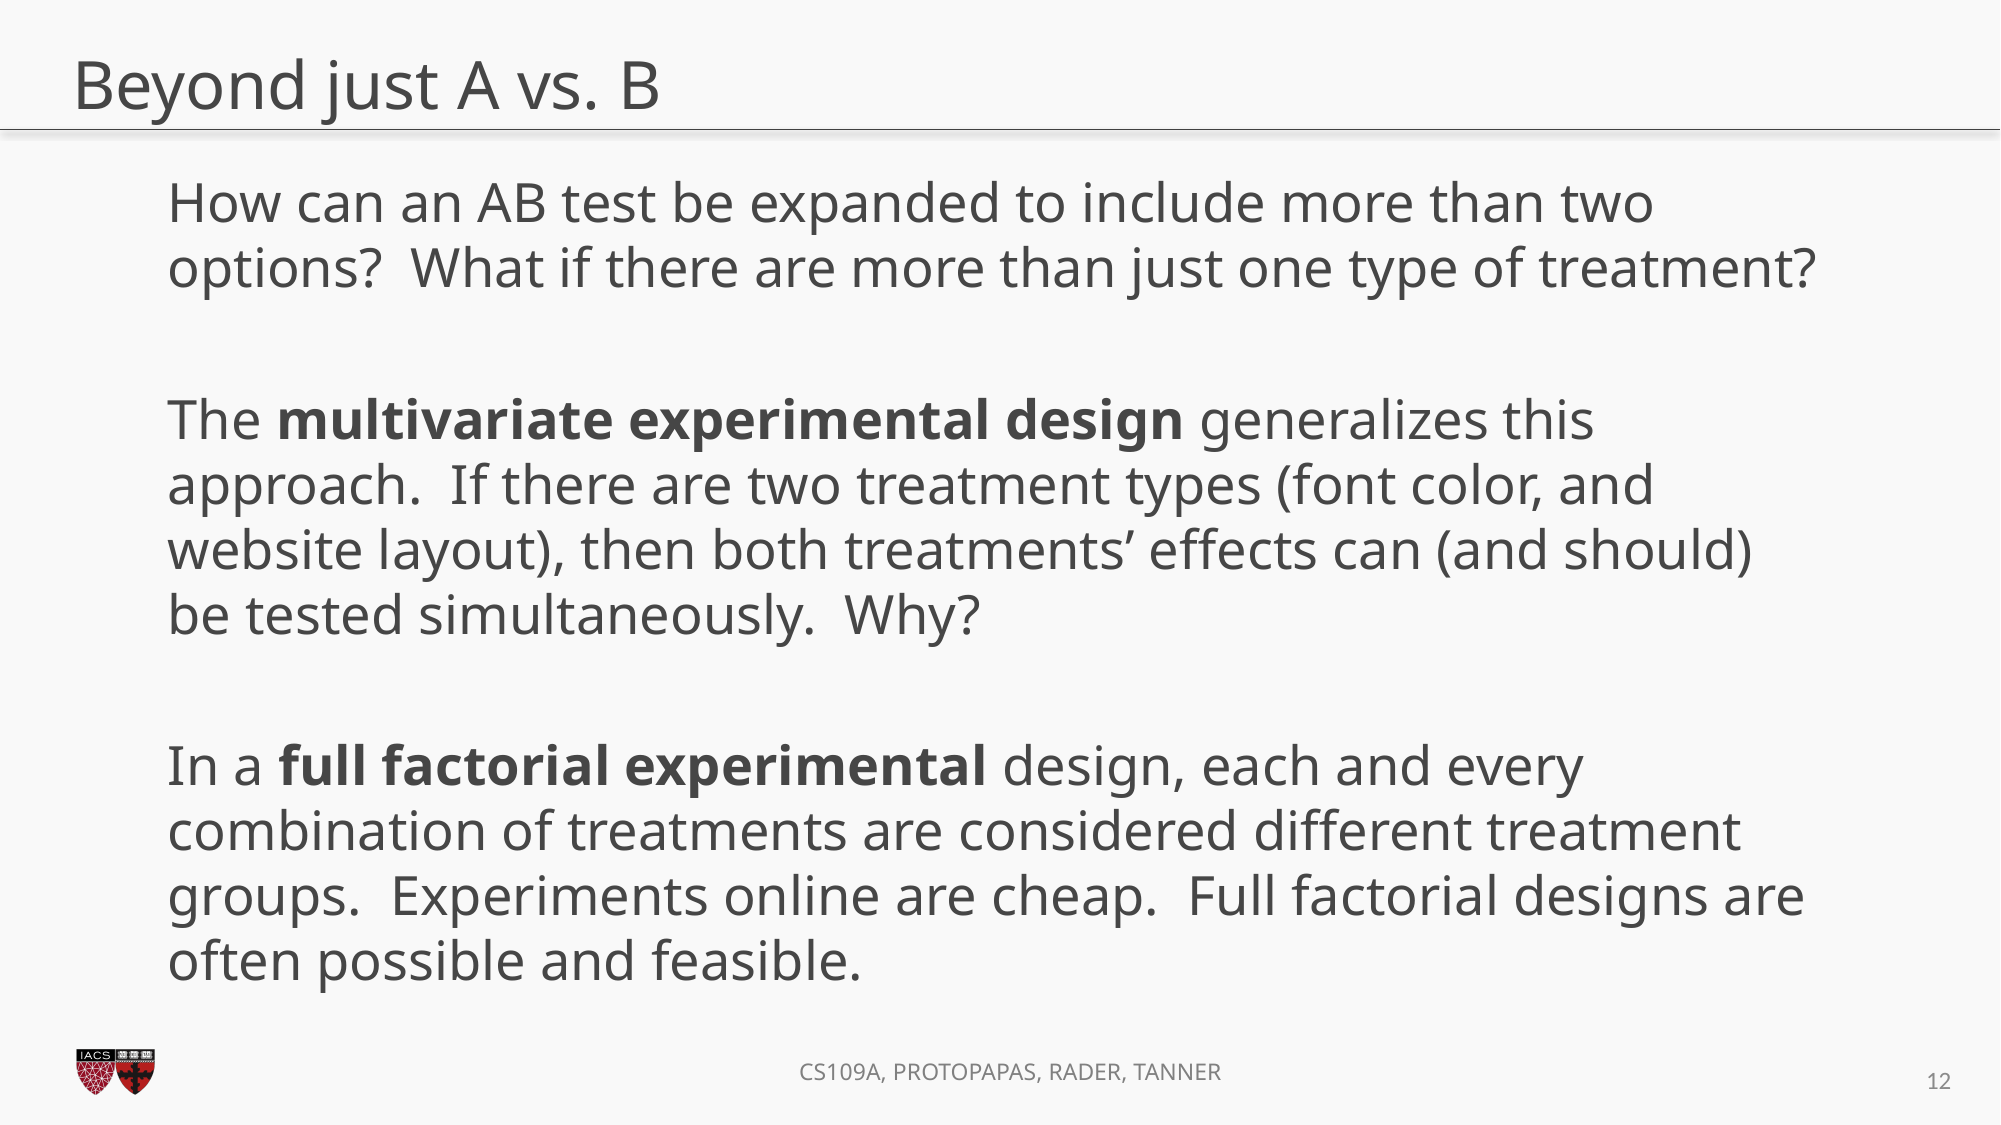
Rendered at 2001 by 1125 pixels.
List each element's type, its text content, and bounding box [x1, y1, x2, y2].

title Beyond just A vs. B [57, 35, 1943, 162]
slide_number 12 [1500, 1050, 1967, 1110]
picture [75, 1049, 155, 1095]
list How can an AB test be expanded to include more than two options? What if there are more than just one type of treatment? The multivariate experimental design generalizes this approach. If there are two treatment types (font color, and website layout), then both treatments’ effects can (and should) be tested simultaneously. Why? In a full factorial experimental design, each and every combination of treatments are considered different treatment groups. Experiments online are cheap. Full factorial designs are often possible and feasible. [152, 161, 1847, 1024]
